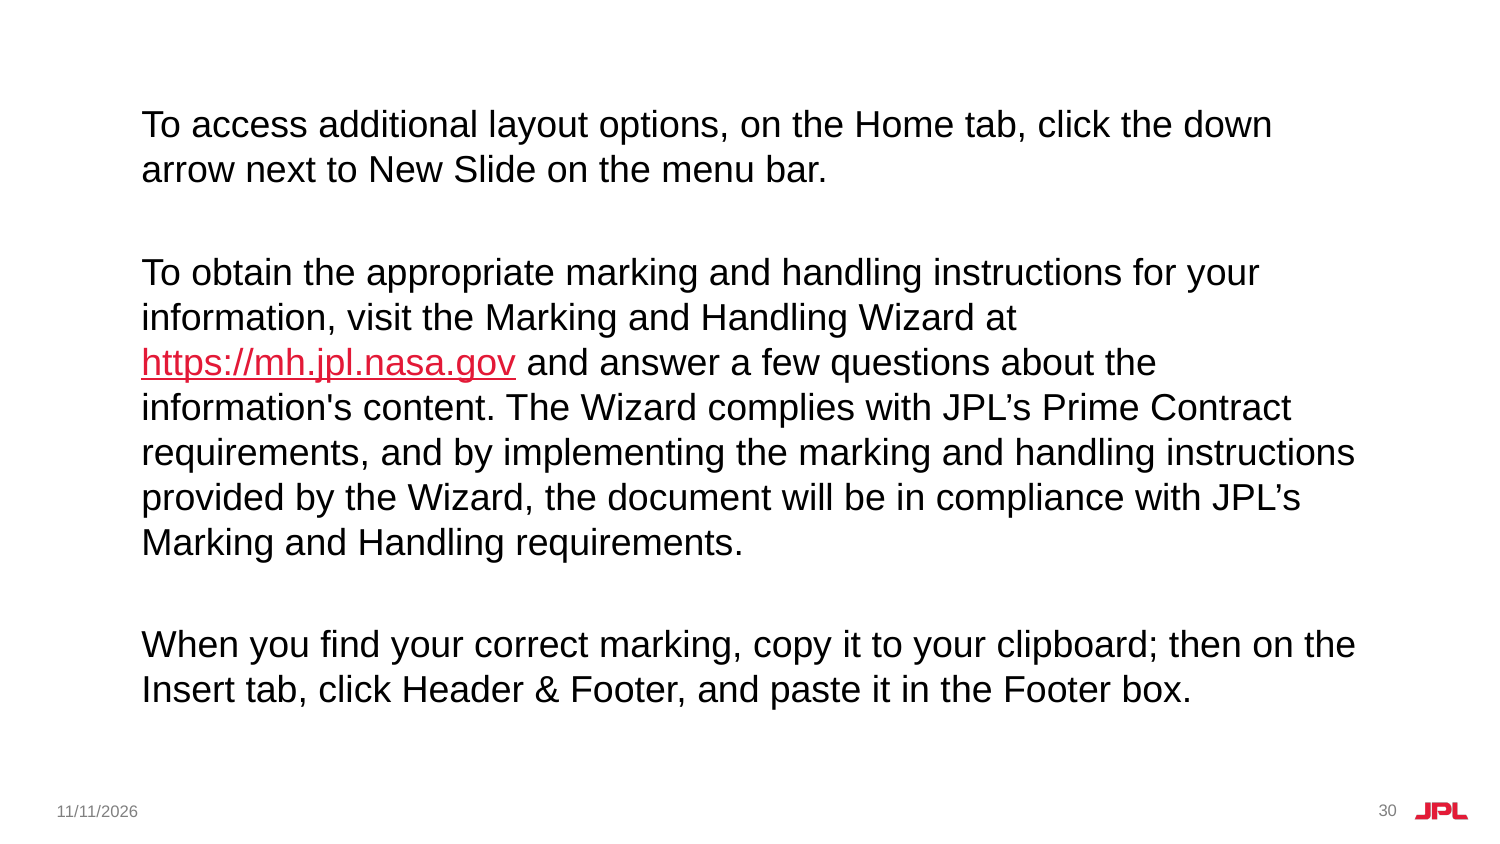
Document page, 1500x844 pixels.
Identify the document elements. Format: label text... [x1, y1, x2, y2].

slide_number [41, 787, 229, 833]
list To access additional layout options, on the Home tab, click the down arrow next to New Slide on the menu bar. To obtain the appropriate marking and handling instructions for your information, visit the Marking and Handling Wizard at https://mh.jpl.nasa.gov and answer a few questions about the information's content. The Wizard complies with JPL’s Prime Contract requirements, and by implementing the marking and handling instructions provided by the Wizard, the document will be in compliance with JPL’s Marking and Handling requirements. When you find your correct marking, copy it to your clipboard; then on the Insert tab, click Header & Footer, and paste it in the Footer box. [126, 92, 1374, 709]
slide_number 30 [1265, 787, 1412, 833]
